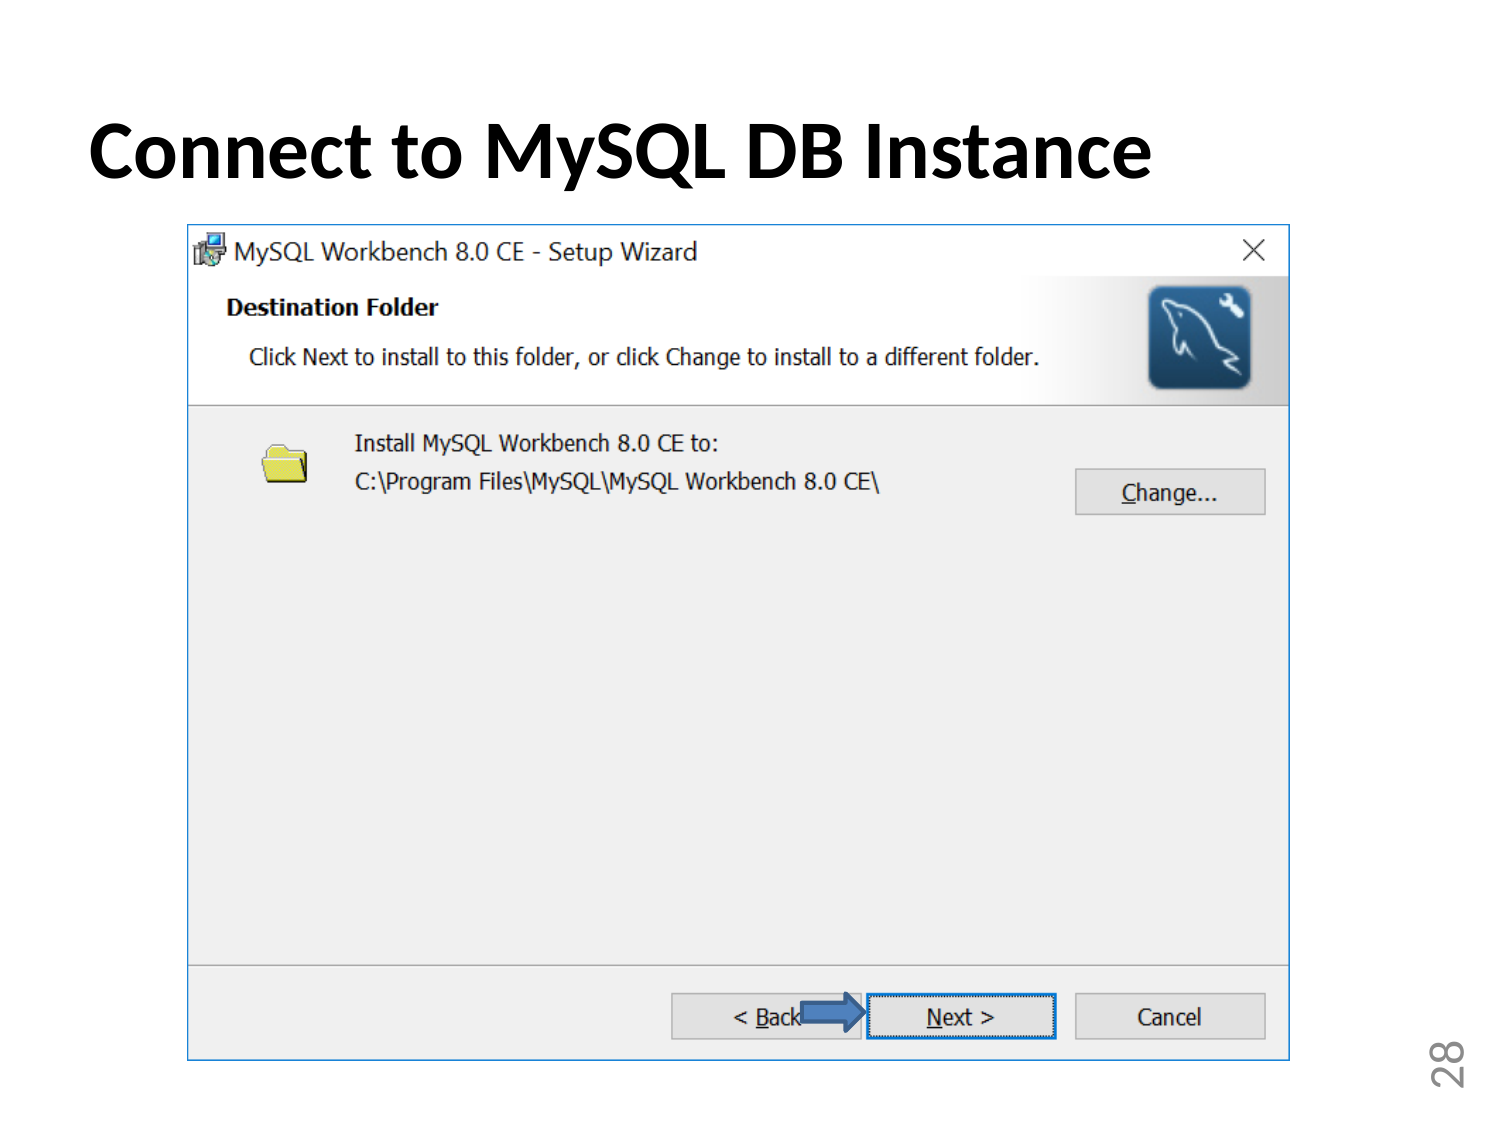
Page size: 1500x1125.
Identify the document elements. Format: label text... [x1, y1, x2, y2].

text_box Connect to MySQL DB Instance [74, 87, 1438, 203]
picture [187, 224, 1290, 1061]
slide_number 28 [1412, 1025, 1475, 1125]
